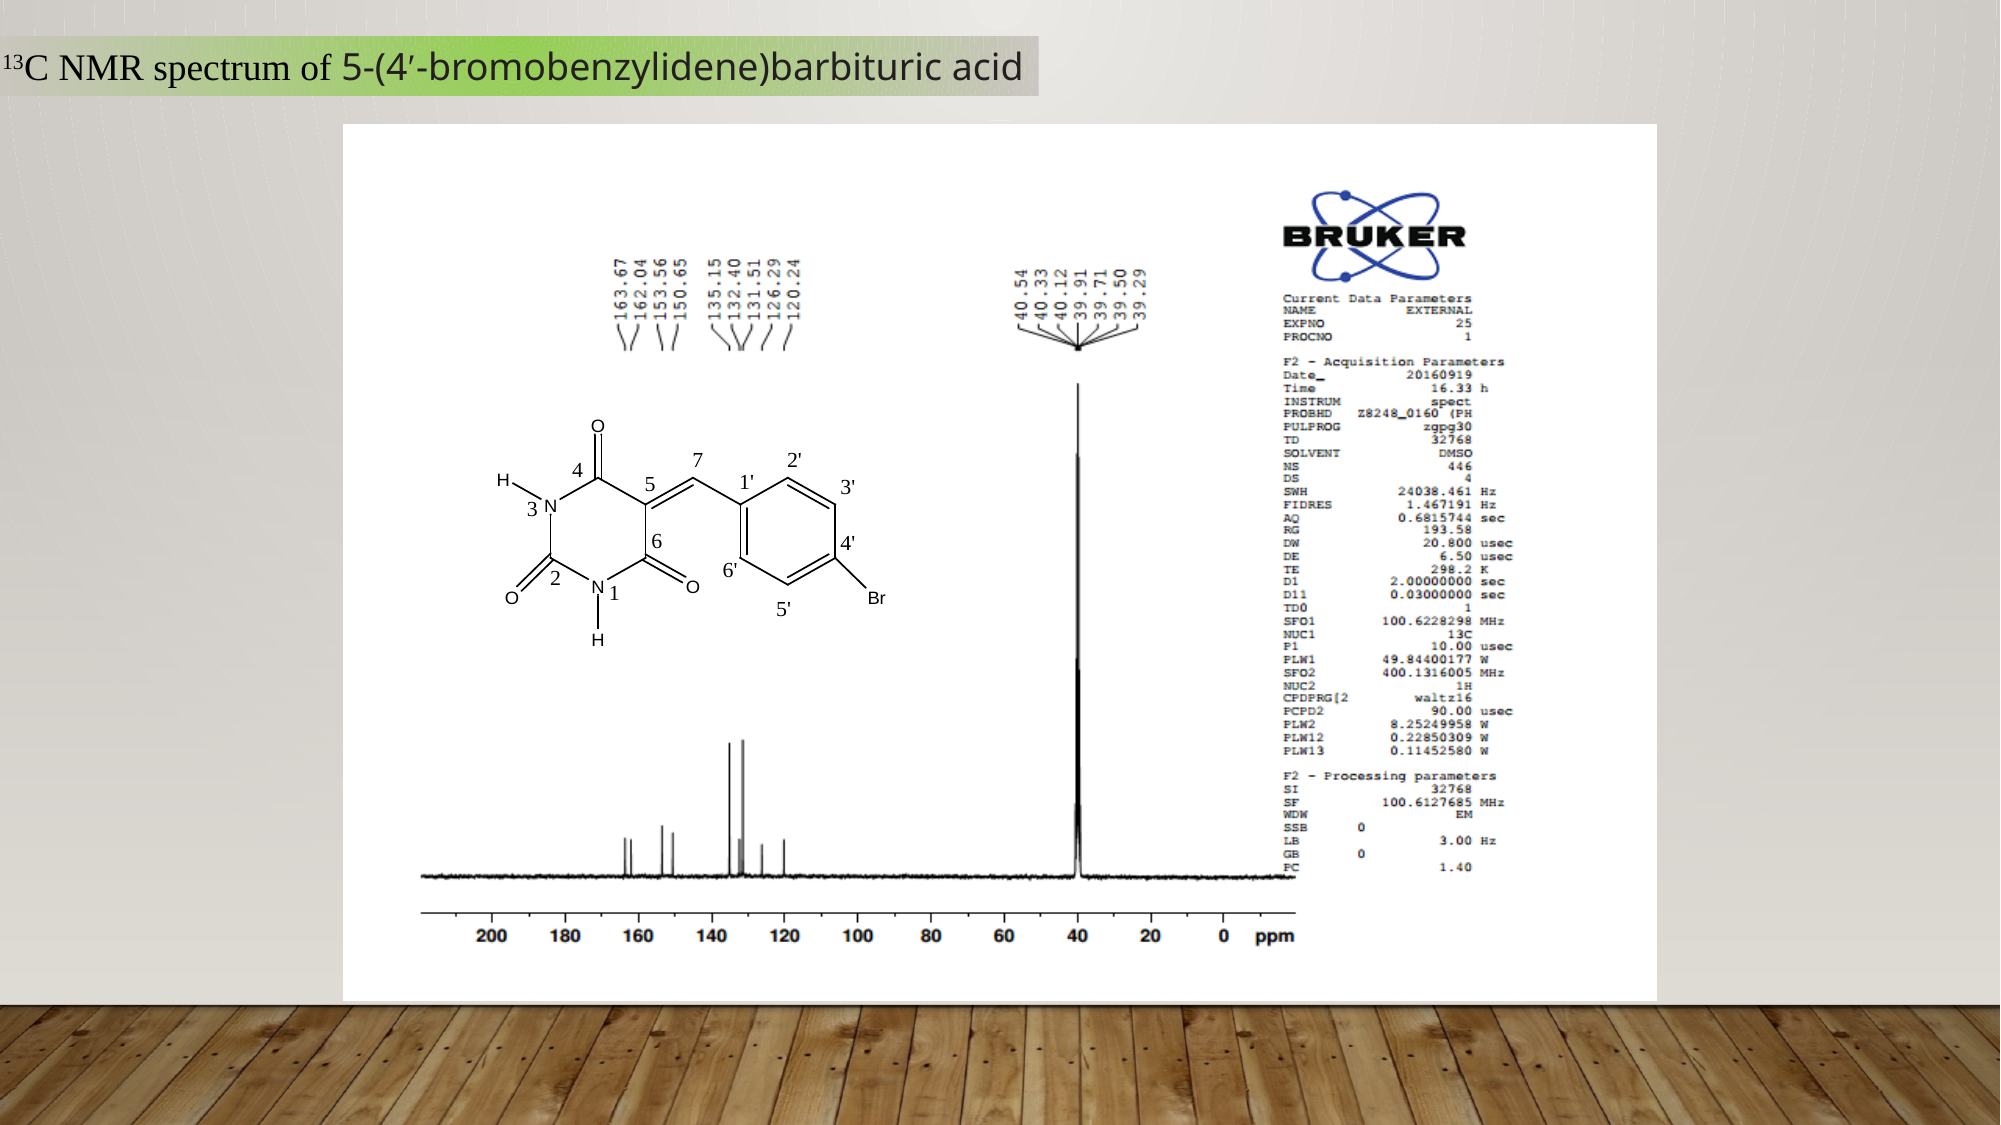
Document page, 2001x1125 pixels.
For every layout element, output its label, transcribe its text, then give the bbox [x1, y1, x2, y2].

picture [0, 1005, 2000, 1125]
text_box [493, 418, 890, 654]
text_box 13C NMR spectrum of 5-(4′-bromobenzylidene)barbituric acid [0, 36, 1039, 96]
text_box [343, 49, 2000, 125]
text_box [343, 124, 1657, 1001]
